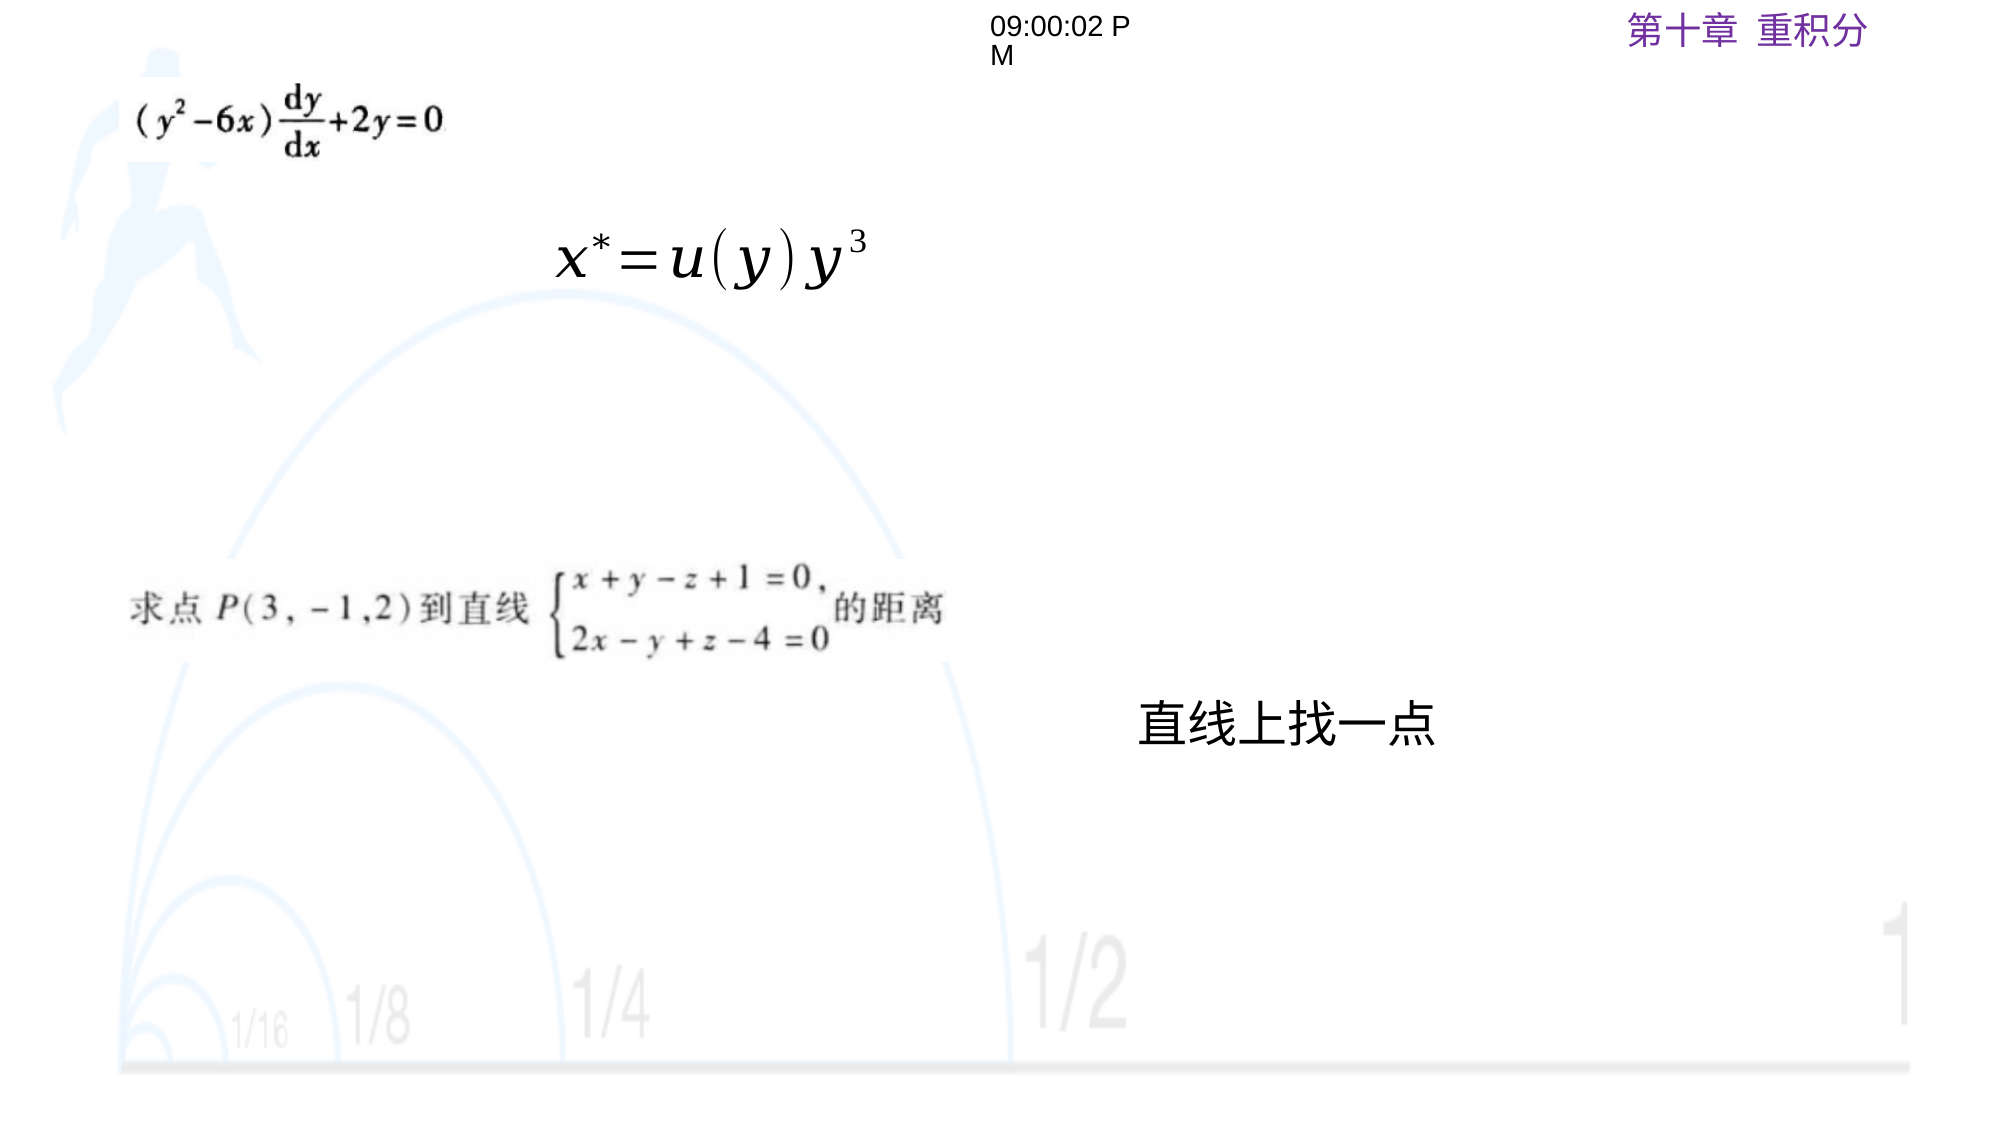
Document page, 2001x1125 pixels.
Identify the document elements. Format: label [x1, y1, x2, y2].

slide_number [975, 0, 1160, 60]
picture [119, 559, 947, 662]
picture [119, 77, 446, 162]
